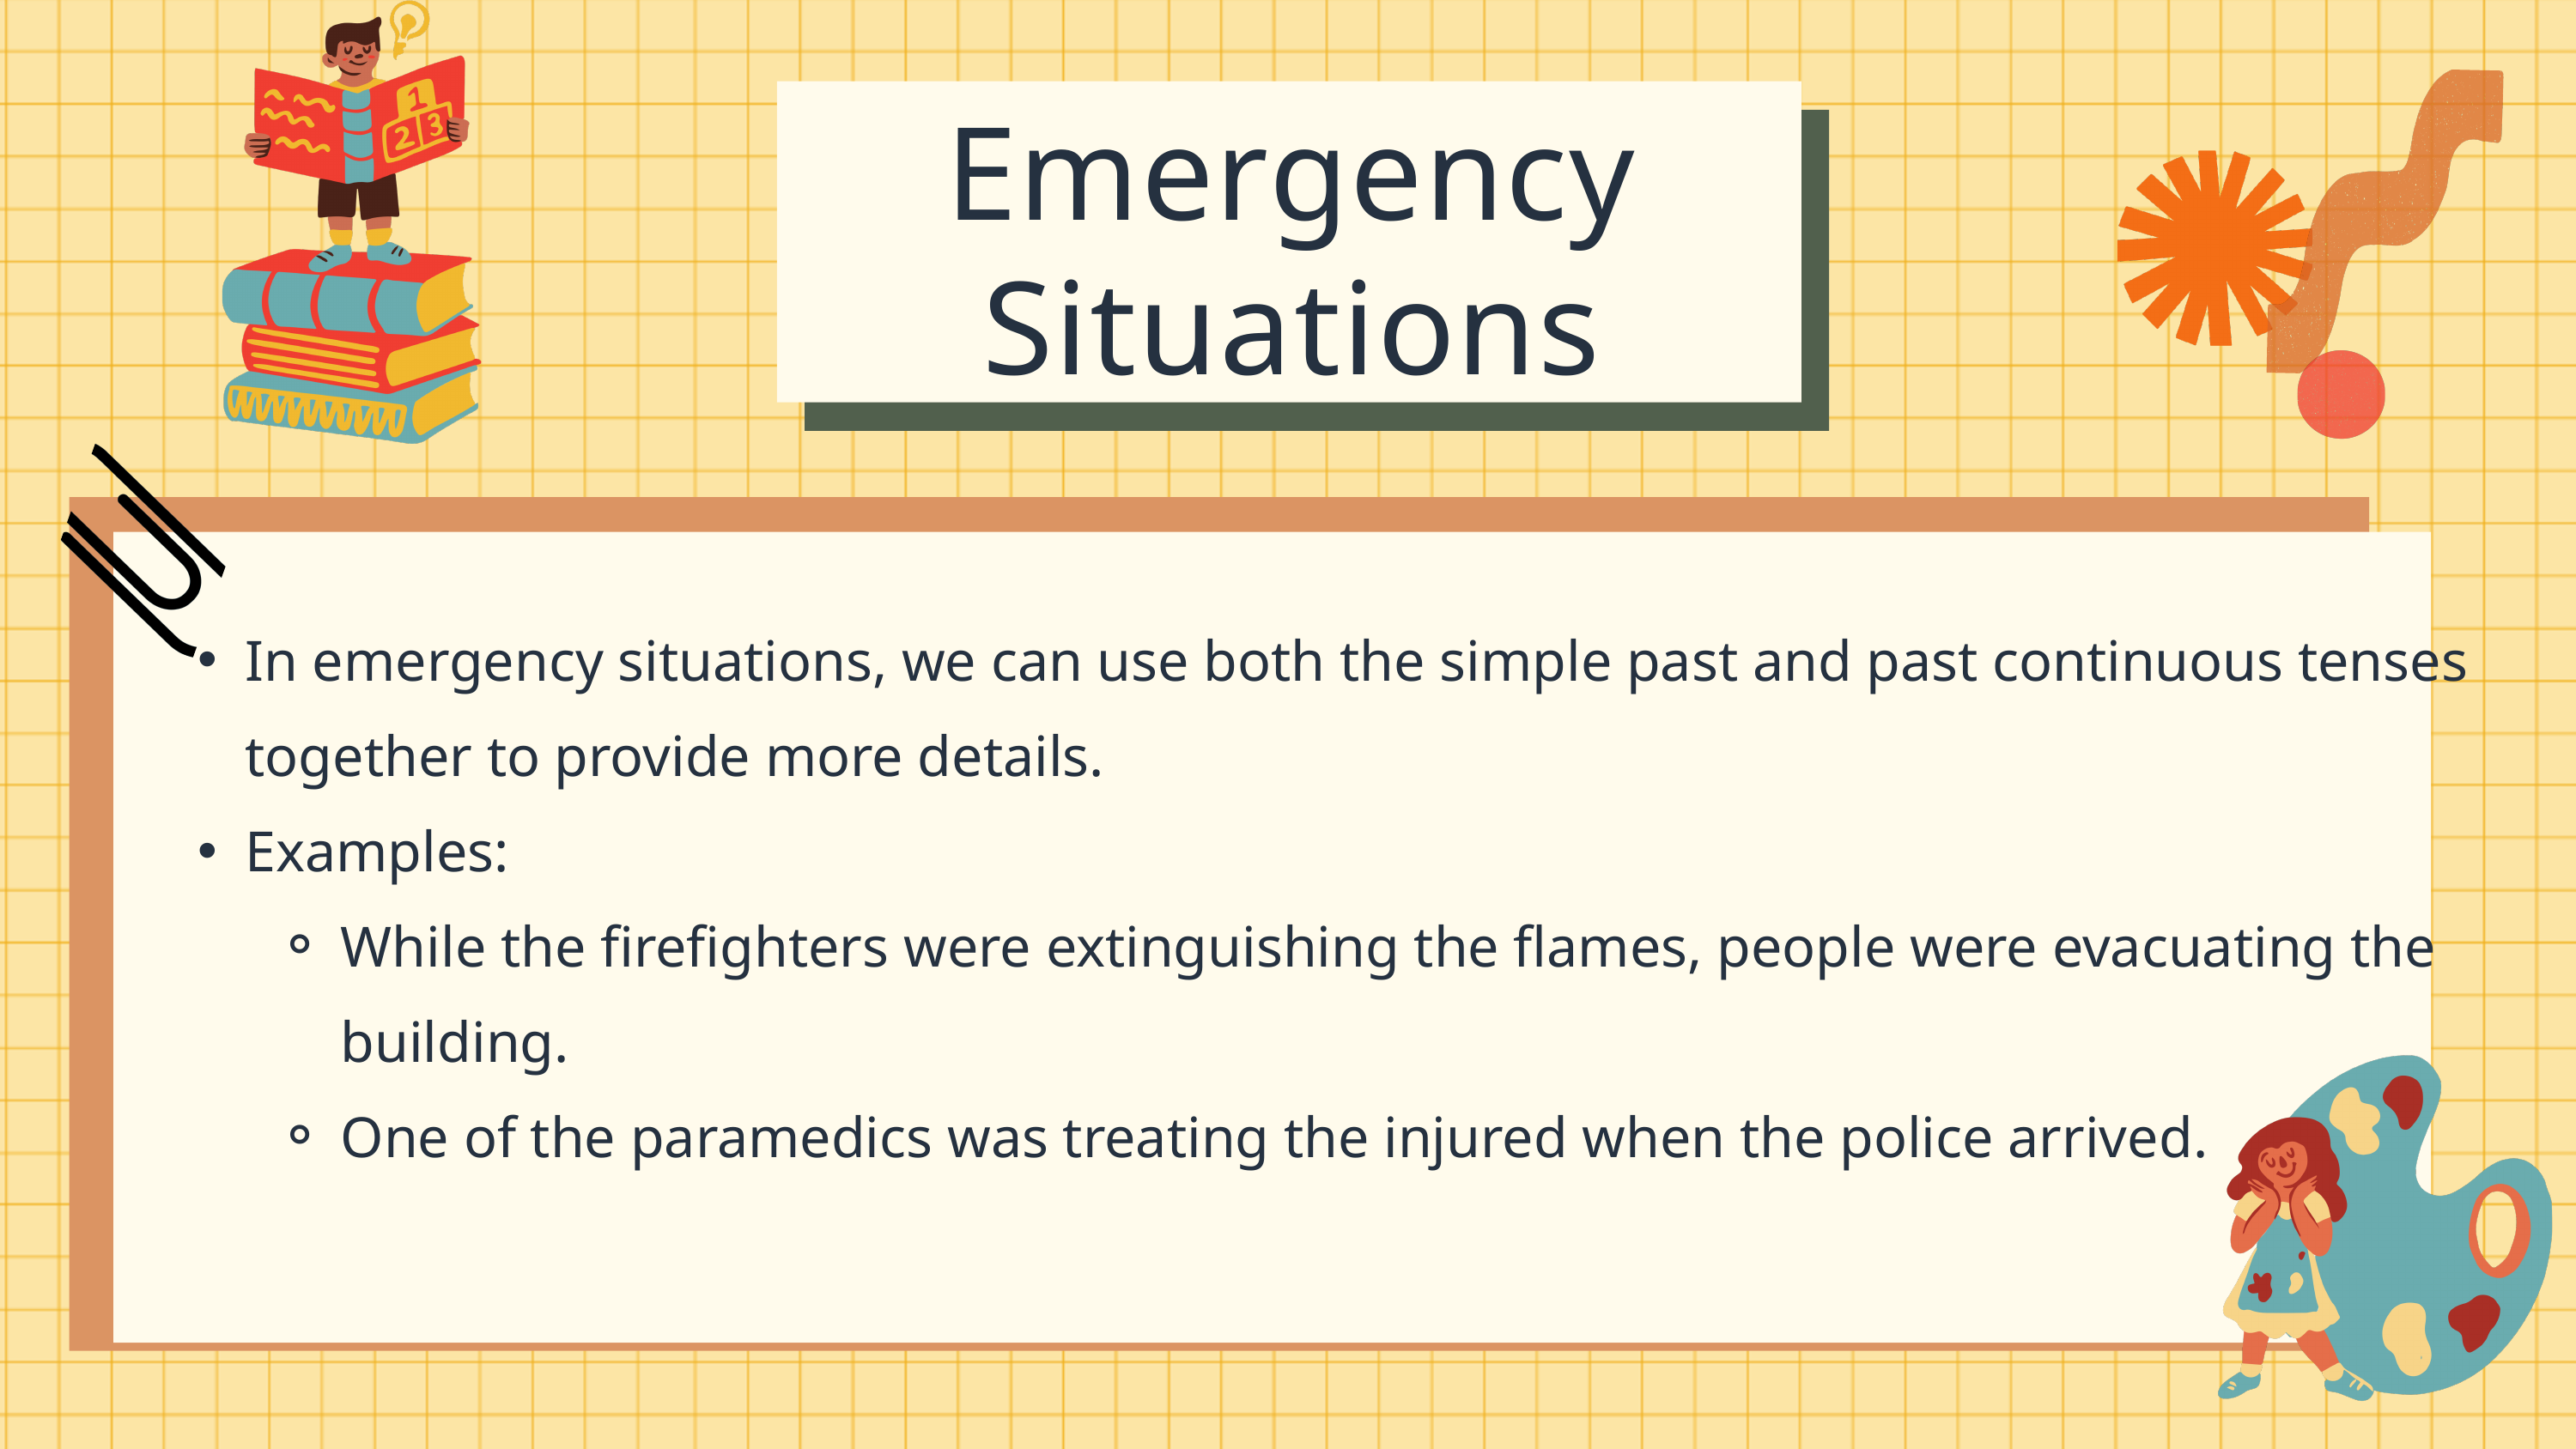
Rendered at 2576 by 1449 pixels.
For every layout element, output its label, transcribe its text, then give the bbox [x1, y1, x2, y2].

text_box [2297, 350, 2385, 440]
text_box [38, 439, 252, 658]
text_box [69, 497, 76, 515]
text_box In emergency situations, we can use both the simple past and past continuous tenses together to provide more details. Examples: While the firefighters were extinguishing the flames, people were evacuating the building. One of the paramedics was treating the injured when the police arrived. [149, 597, 2504, 1264]
text_box [0, 0, 2576, 1449]
text_box [222, 0, 482, 444]
text_box [776, 81, 1801, 403]
text_box [2266, 65, 2504, 378]
text_box [2217, 1055, 2553, 1403]
text_box [113, 630, 2217, 1343]
text_box [2117, 150, 2271, 346]
text_box [216, 531, 2432, 597]
text_box [805, 109, 1830, 431]
text_box Emergency Situations [805, 91, 1779, 401]
text_box [69, 615, 2217, 1351]
text_box [239, 497, 2370, 531]
